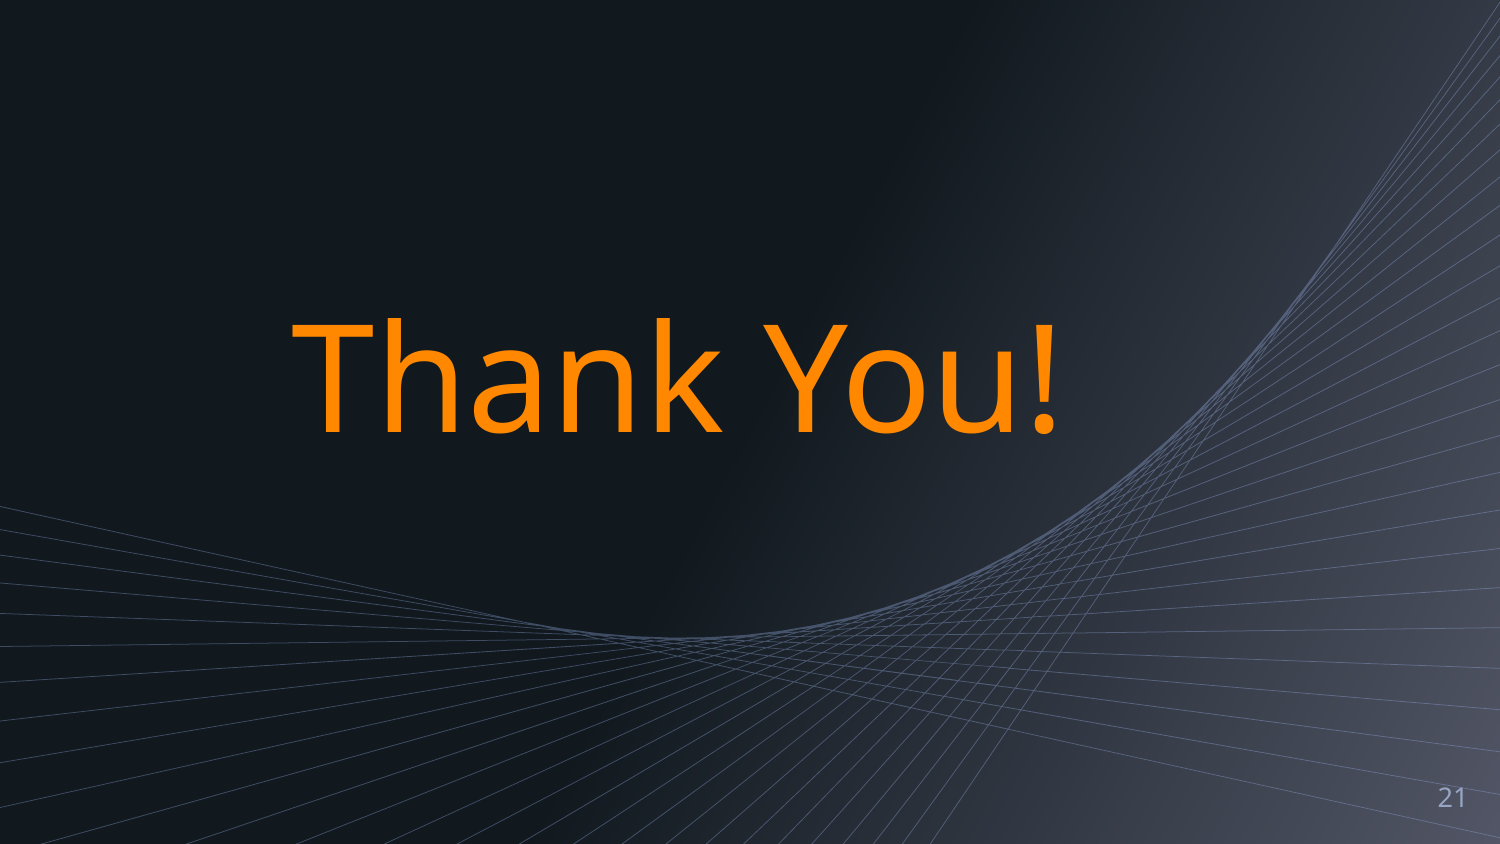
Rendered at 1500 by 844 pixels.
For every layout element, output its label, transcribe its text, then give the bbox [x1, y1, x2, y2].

slide_number ‹#› [1378, 766, 1469, 832]
title Thank You! [291, 308, 1209, 465]
